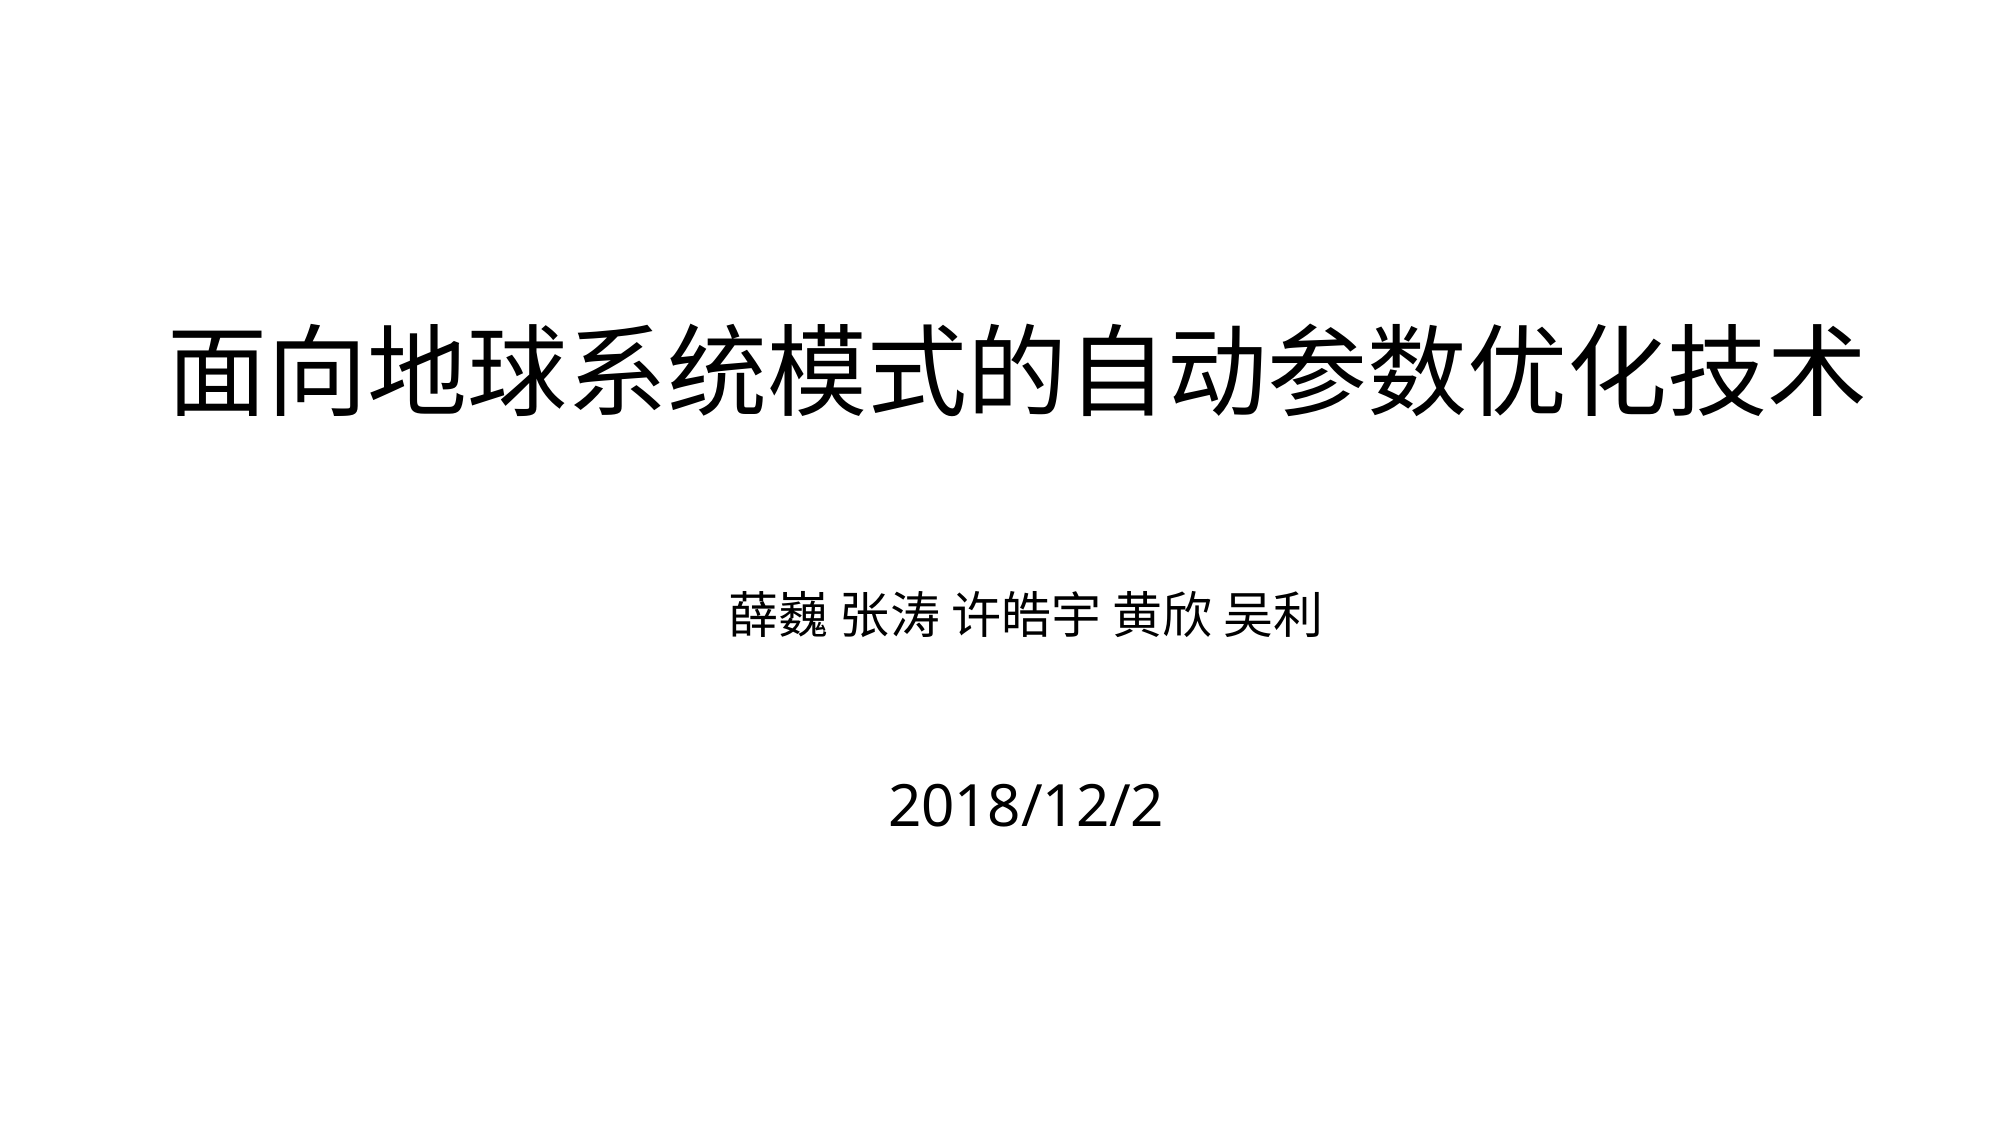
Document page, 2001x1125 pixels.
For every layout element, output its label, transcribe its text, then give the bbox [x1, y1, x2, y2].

subtitle 薛巍 张涛 许皓宇 黄欣 吴利 2018/12/2 [443, 582, 1609, 665]
title 面向地球系统模式的自动参数优化技术 [100, 176, 1935, 438]
